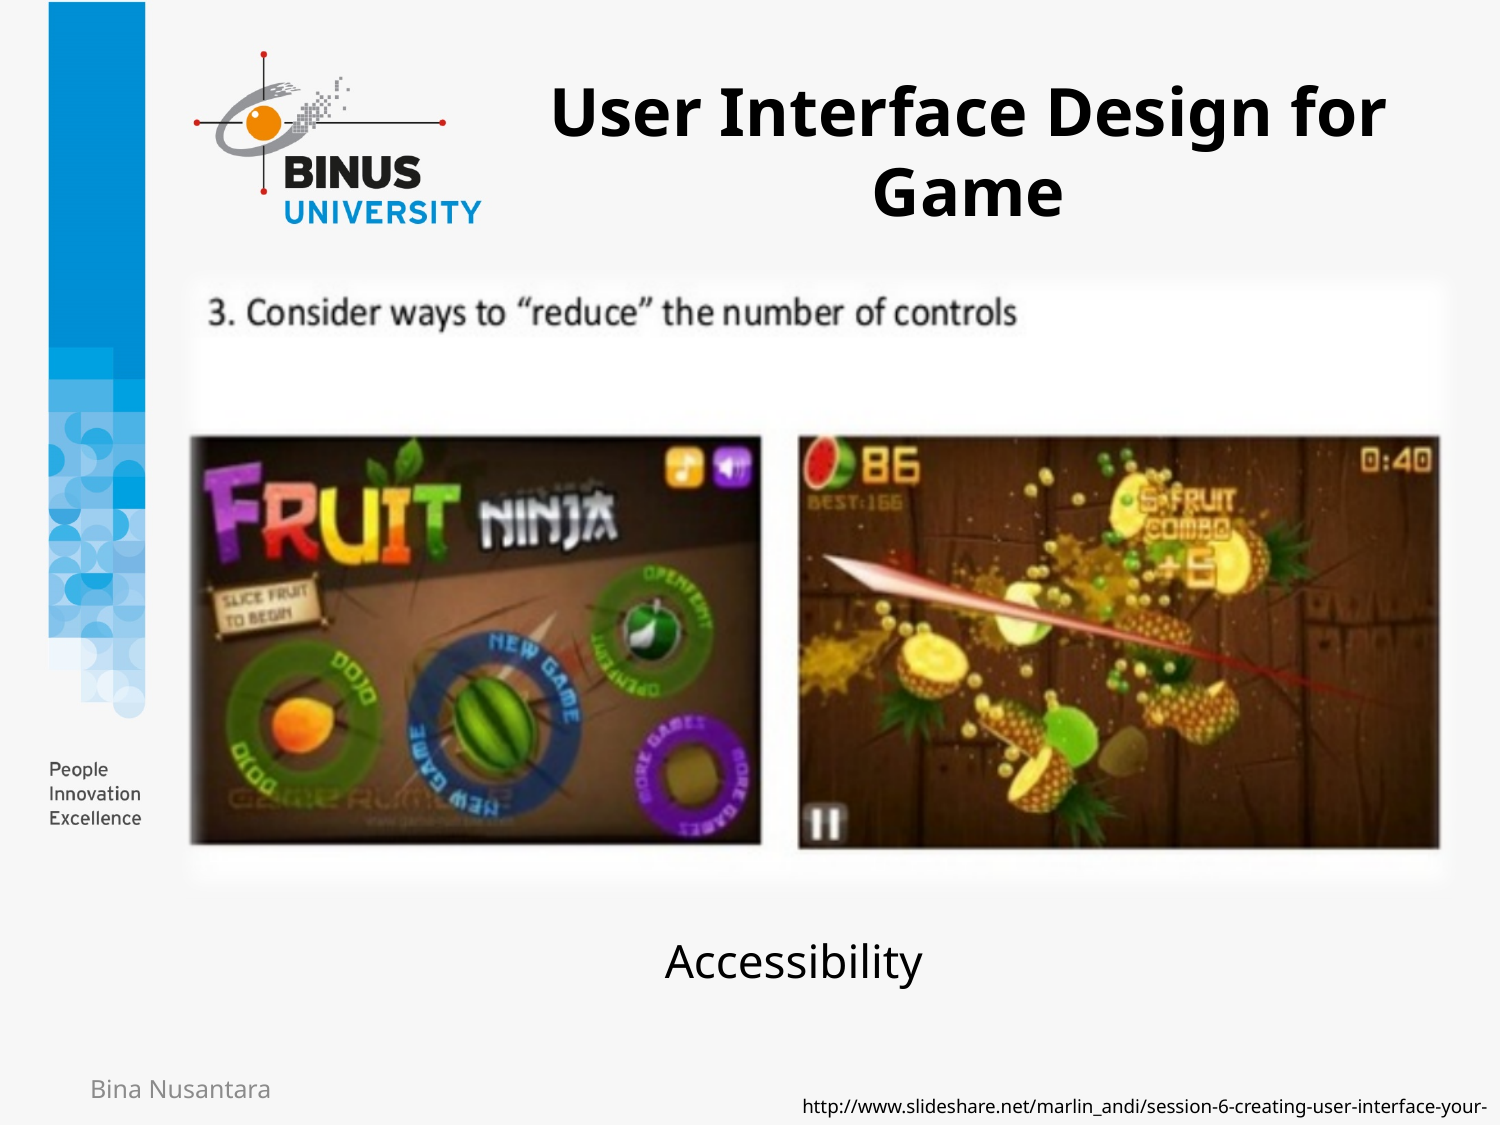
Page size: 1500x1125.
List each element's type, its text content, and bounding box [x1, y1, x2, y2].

text_box http://www.slideshare.net/marlin_andi/session-6-creating-user-interface-your-game [787, 1087, 1500, 1125]
text_box Accessibility [499, 924, 1088, 995]
picture [0, 0, 1500, 901]
text_box User Interface Design for Game [449, 62, 1488, 163]
slide_number Bina Nusantara [75, 1058, 425, 1119]
